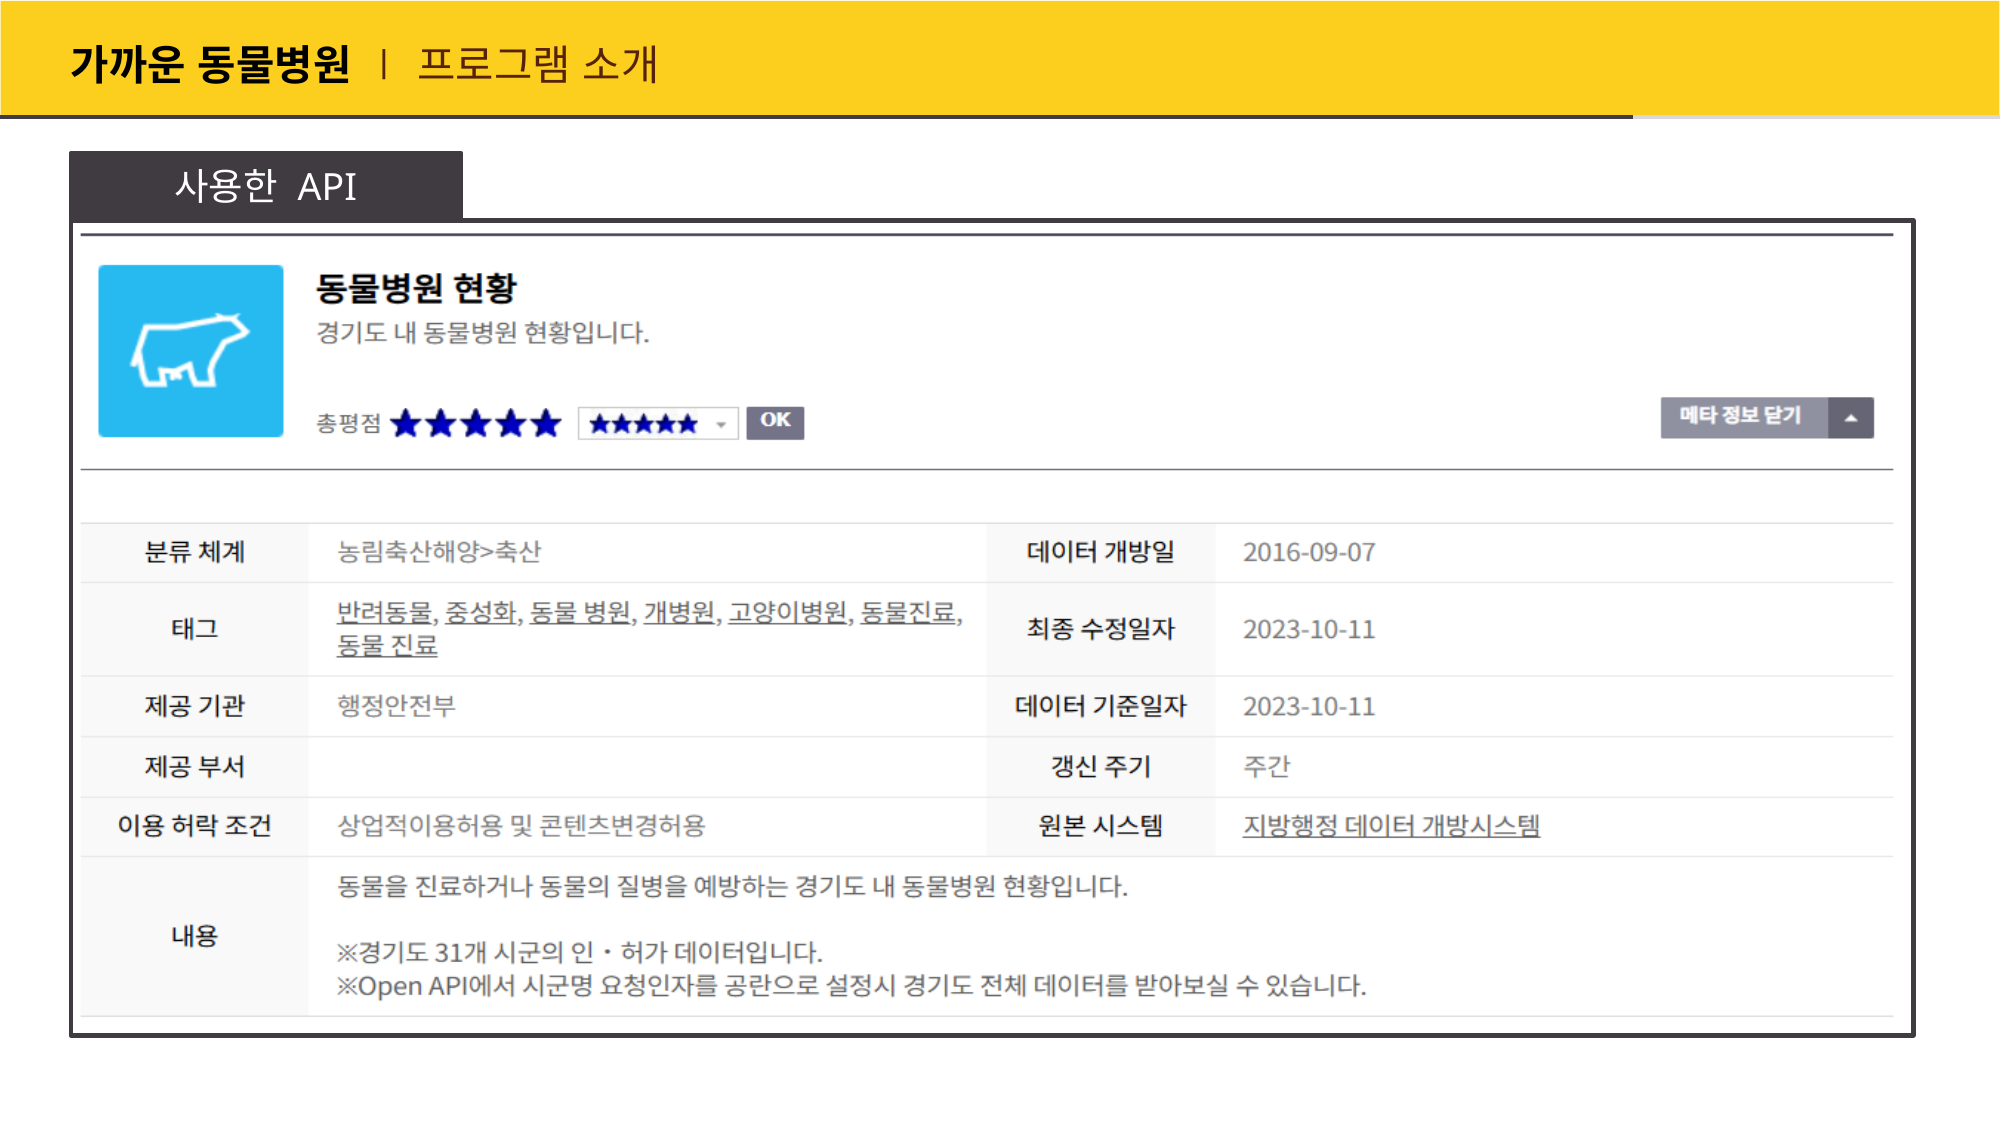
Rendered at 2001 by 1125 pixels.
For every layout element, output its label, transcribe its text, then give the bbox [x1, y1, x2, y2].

text_box 사용한 API [69, 151, 463, 221]
title 가까운 동물병원 ∣ 프로그램 소개 [70, 17, 1597, 111]
list [70, 220, 1914, 1036]
picture [78, 228, 1898, 1024]
